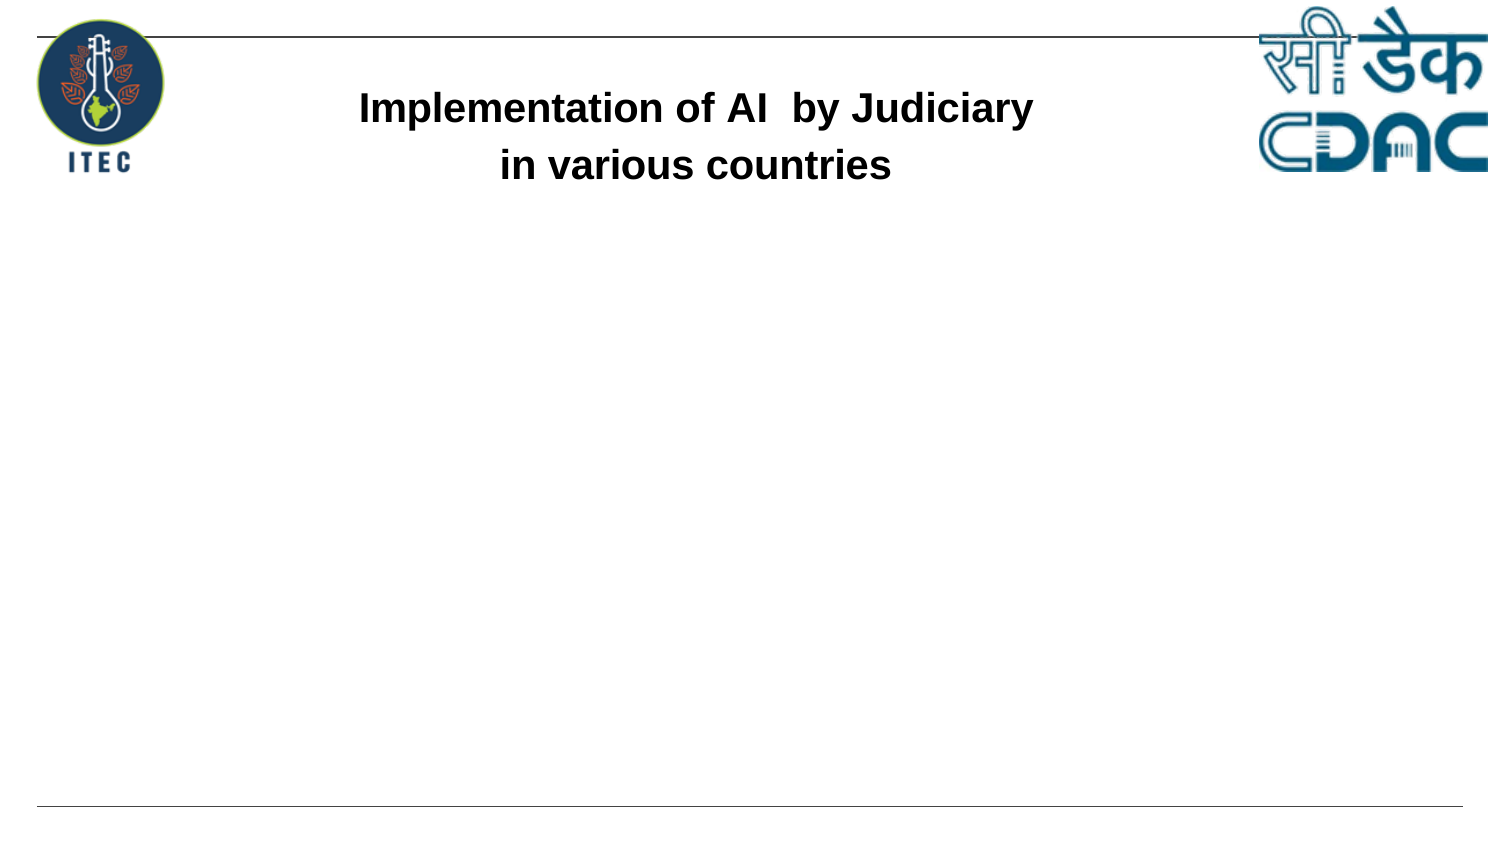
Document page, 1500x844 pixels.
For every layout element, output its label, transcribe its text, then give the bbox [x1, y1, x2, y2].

picture [1259, 6, 1488, 172]
picture [12, 10, 188, 185]
text_box Implementation of AI by Judiciary in various countries [165, 70, 1226, 196]
